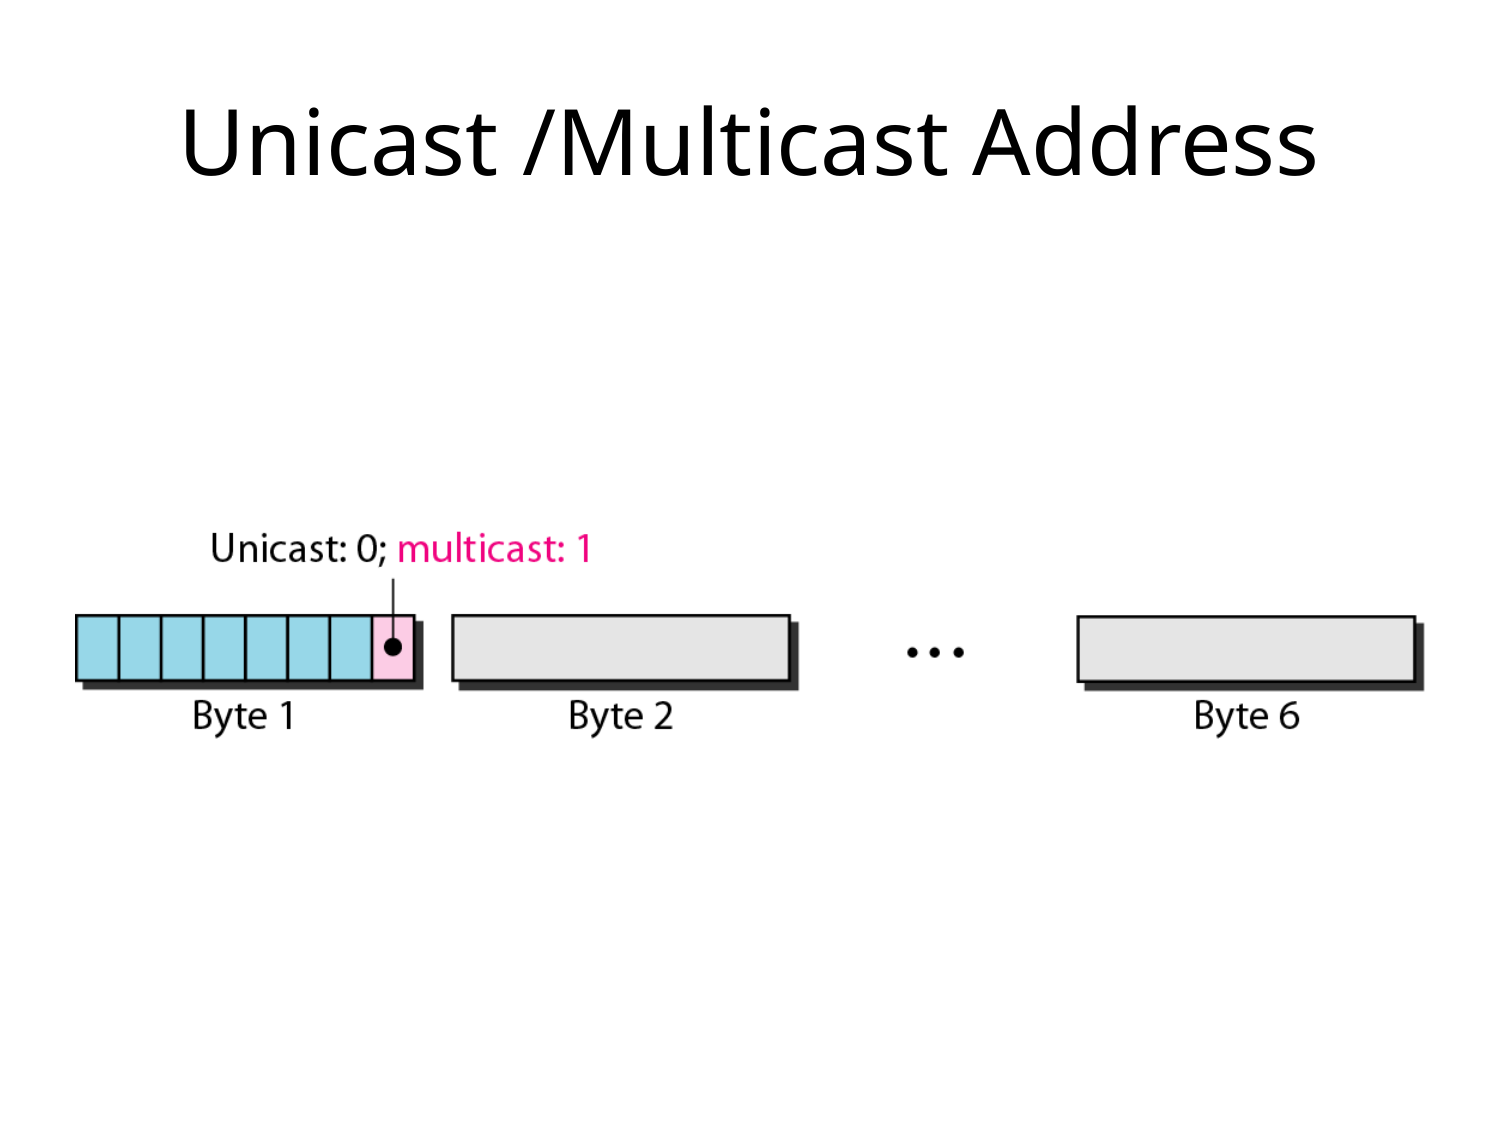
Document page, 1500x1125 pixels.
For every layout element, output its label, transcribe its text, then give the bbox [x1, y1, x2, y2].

title Unicast /Multicast Address [75, 45, 1425, 233]
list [74, 527, 1426, 741]
